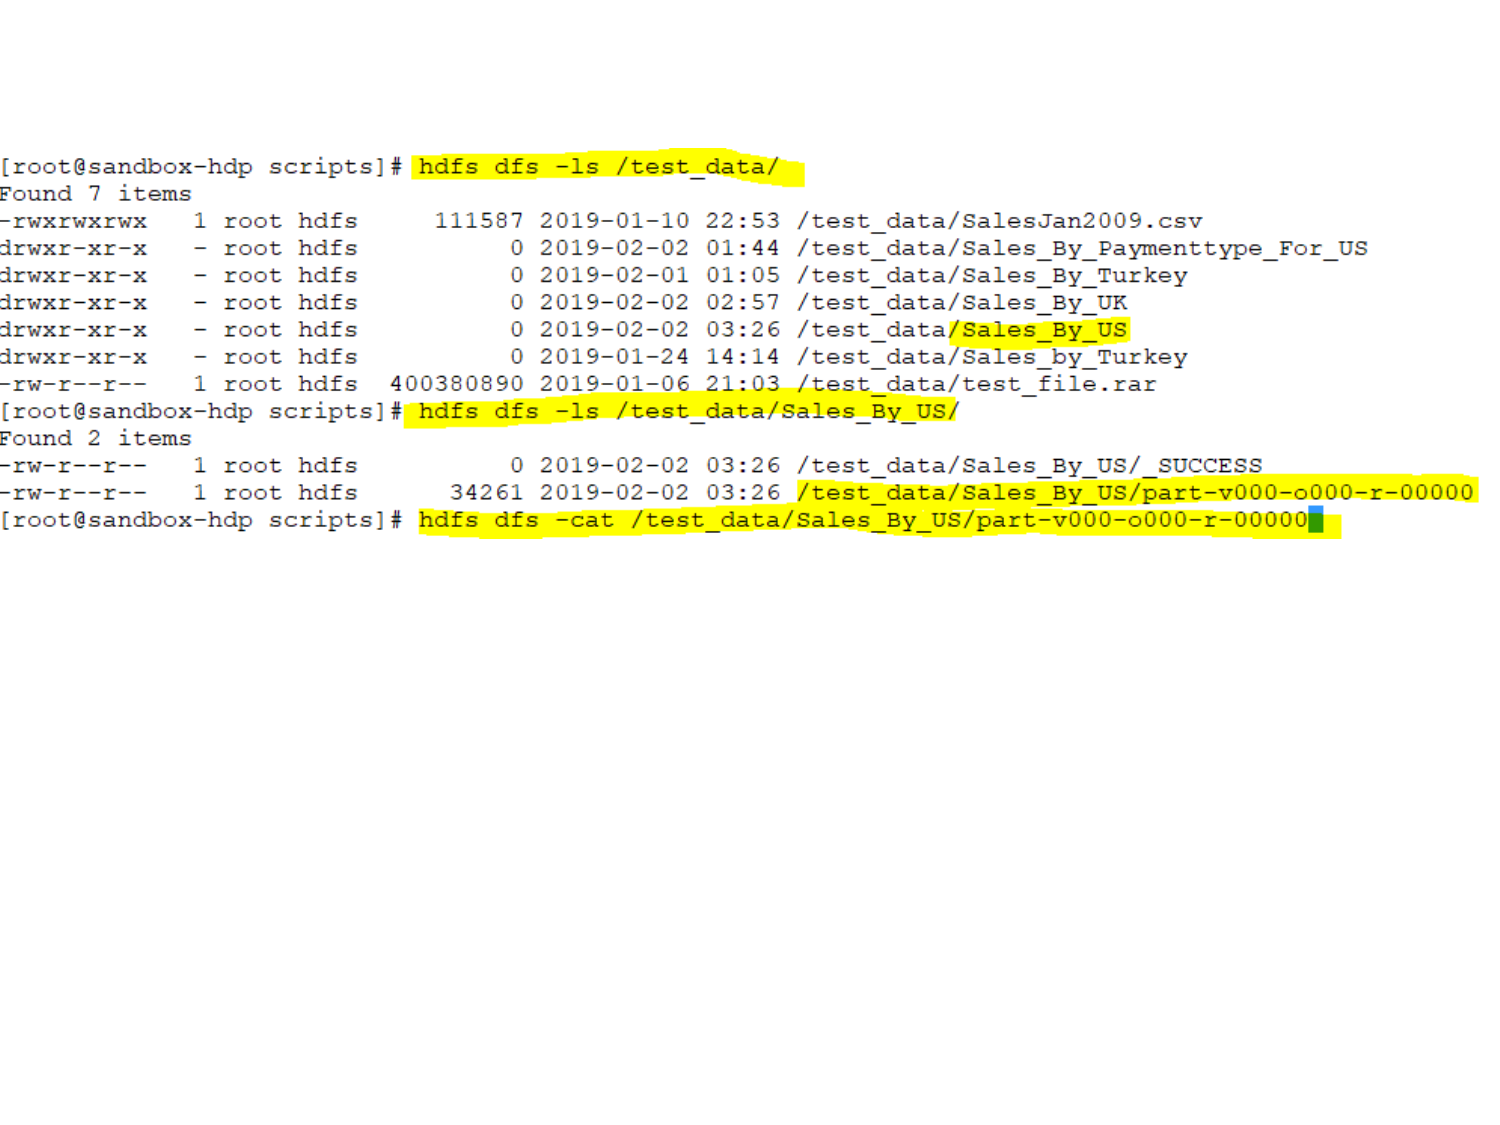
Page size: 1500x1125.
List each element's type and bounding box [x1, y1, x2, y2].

picture [0, 148, 1500, 540]
